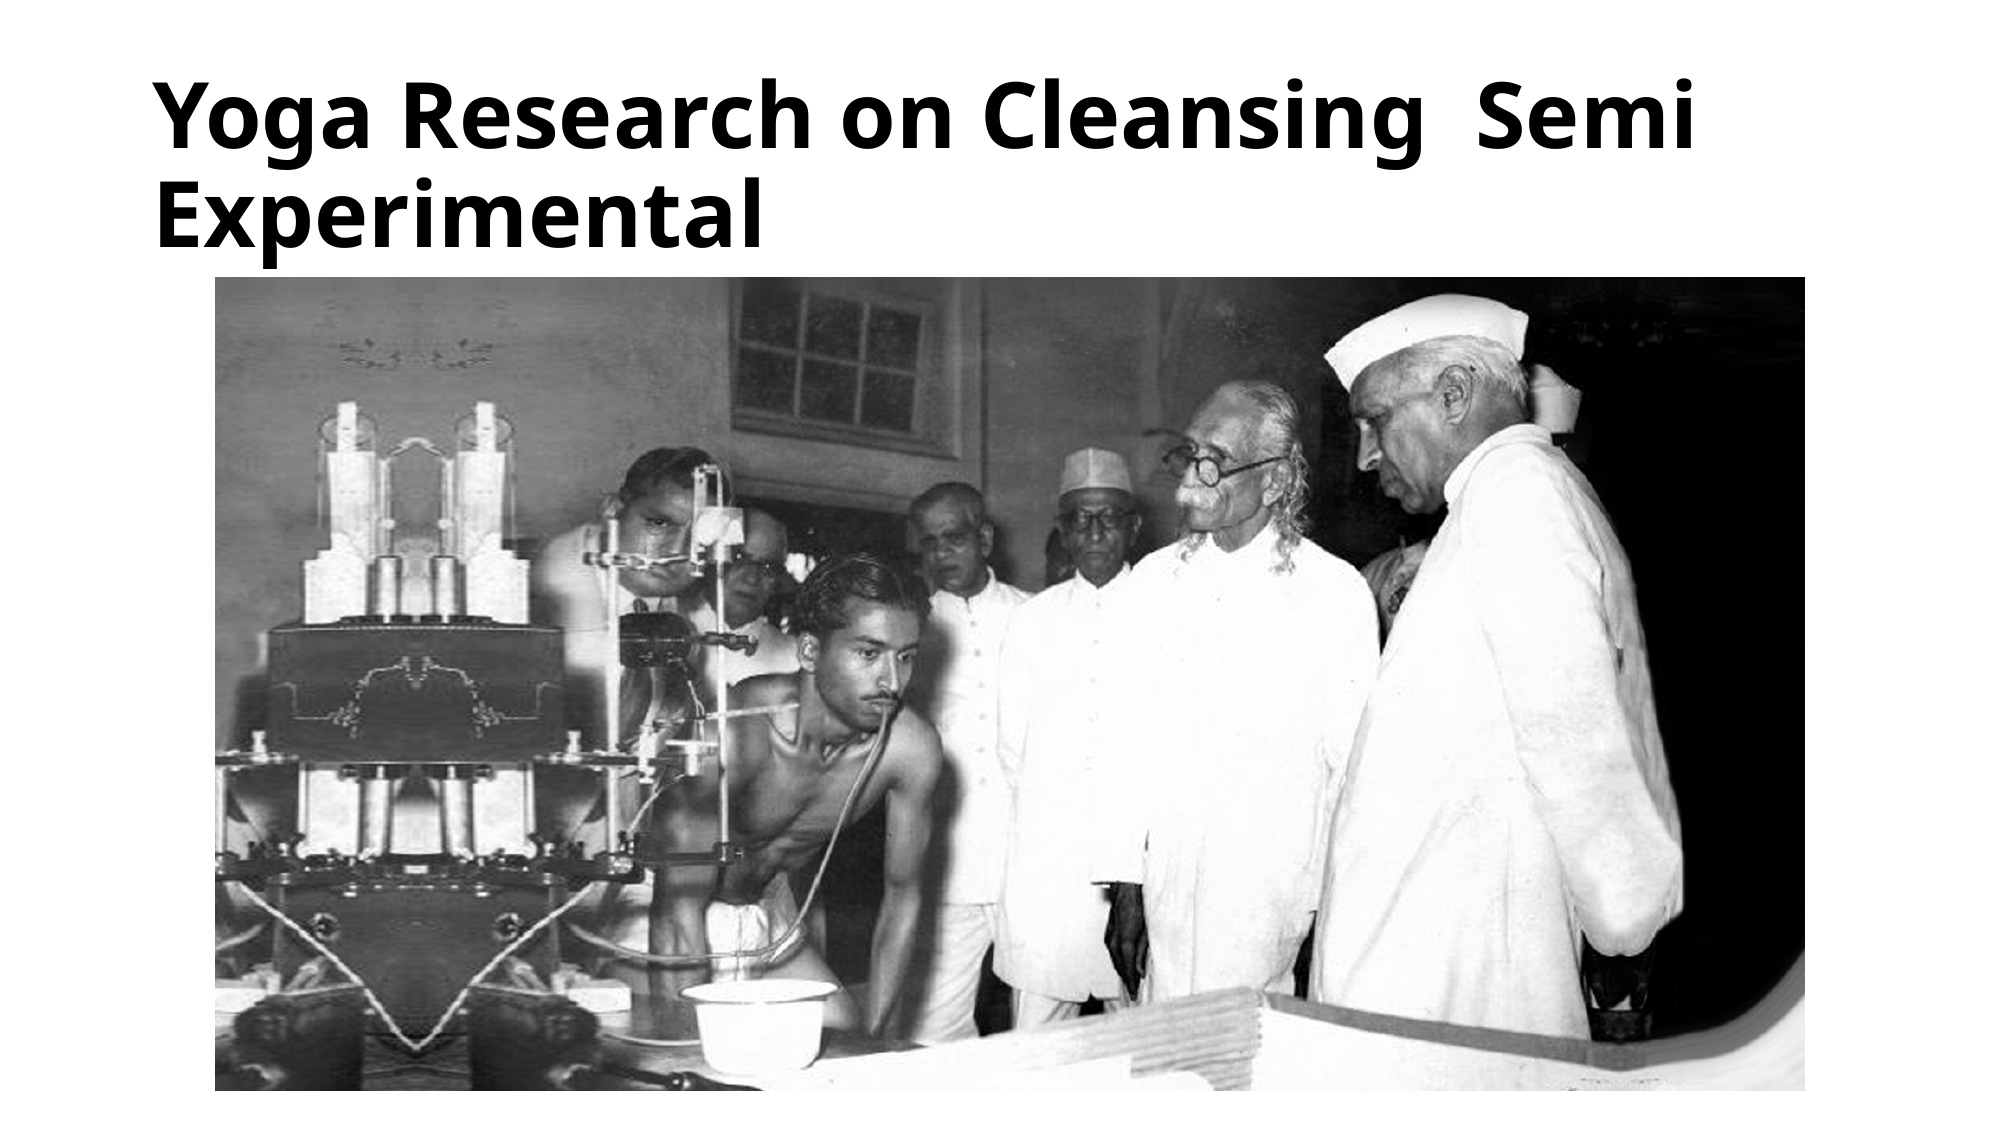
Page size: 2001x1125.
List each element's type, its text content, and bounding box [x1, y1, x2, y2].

picture [215, 277, 1805, 1091]
title Yoga Research on Cleansing Semi Experimental [137, 59, 1863, 278]
